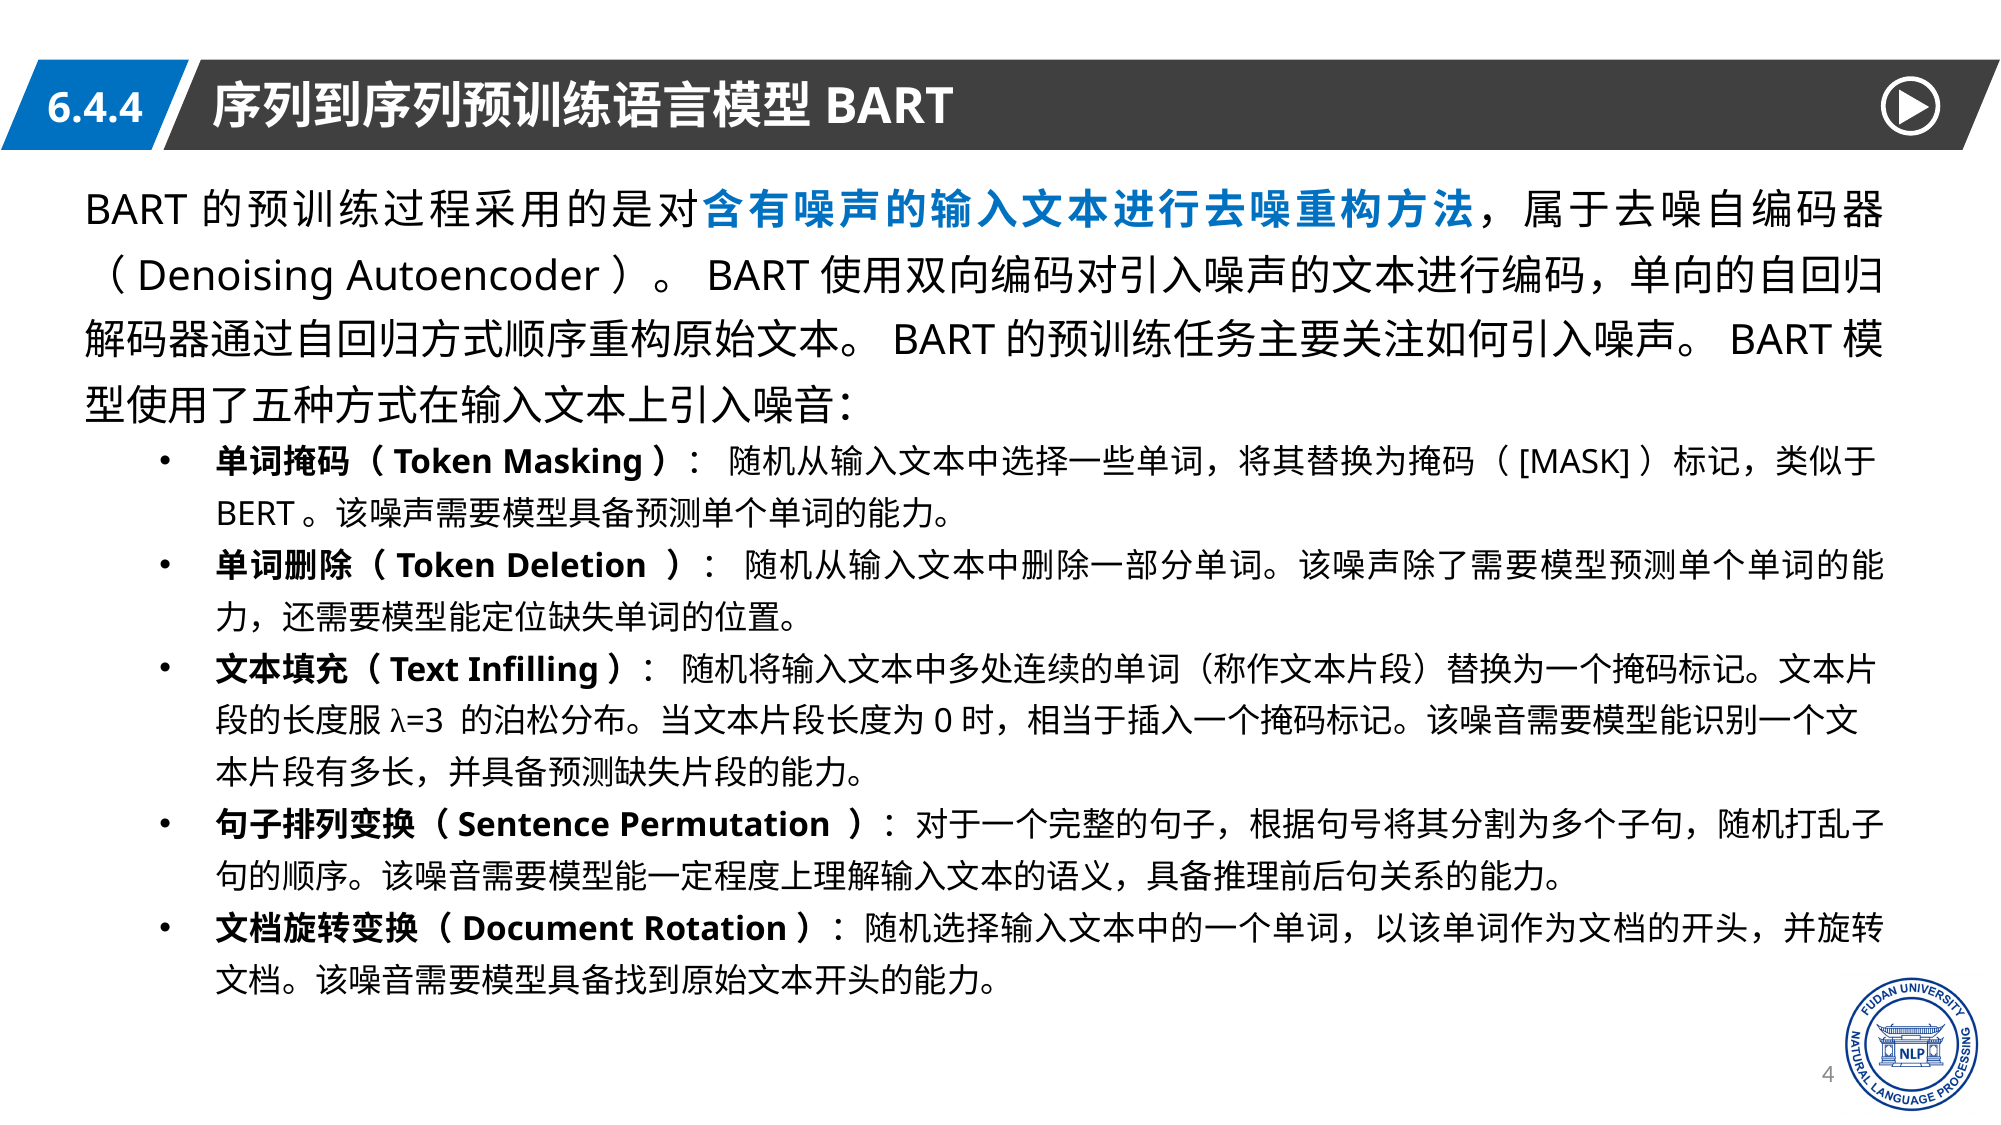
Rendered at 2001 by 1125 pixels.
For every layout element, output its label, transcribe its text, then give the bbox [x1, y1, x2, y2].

picture [1834, 972, 1985, 1117]
text_box BART的预训练过程采用的是对含有噪声的输入文本进行去噪重构方法，属于去噪自编码器（Denoising Autoencoder）。BART使用双向编码对引入噪声的文本进行编码，单向的自回归解码器通过自回归方式顺序重构原始文本。BART的预训练任务主要关注如何引入噪声。BART模型使用了五种方式在输入文本上引入噪音： 单词掩码（Token Masking）： 随机从输入文本中选择一些单词，将其替换为掩码（[MASK]）标记，类似于BERT。该噪声需要模型具备预测单个单词的能力。 单词删除（Token Deletion ）： 随机从输入文本中删除一部分单词。该噪声除了需要模型预测单个单词的能力，还需要模型能定位缺失单词的位置。 文本填充（Text Infilling）： 随机将输入文本中多处连续的单词（称作文本片段）替换为一个掩码标记。文本片段的长度服λ=3 的泊松分布。当文本片段长度为0时，相当于插入一个掩码标记。该噪音需要模型能识别一个文本片段有多长，并具备预测缺失片段的能力。 句子排列变换（Sentence Permutation ）：对于一个完整的句子，根据句号将其分割为多个子句，随机打乱子句的顺序。该噪音需要模型能一定程度上理解输入文本的语义，具备推理前后句关系的能力。 文档旋转变换（Document Rotation）：随机选择输入文本中的一个单词，以该单词作为文档的开头，并旋转文档。该噪音需要模型具备找到原始文本开头的能力。 [69, 160, 1900, 1007]
text_box 序列到序列预训练语言模型BART [197, 66, 970, 142]
slide_number 45 [1412, 1042, 1863, 1103]
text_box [1883, 78, 1939, 134]
text_box 6.4.4 [26, 73, 164, 138]
text_box [1, 89, 157, 150]
text_box [32, 59, 189, 120]
text_box [163, 59, 2000, 150]
